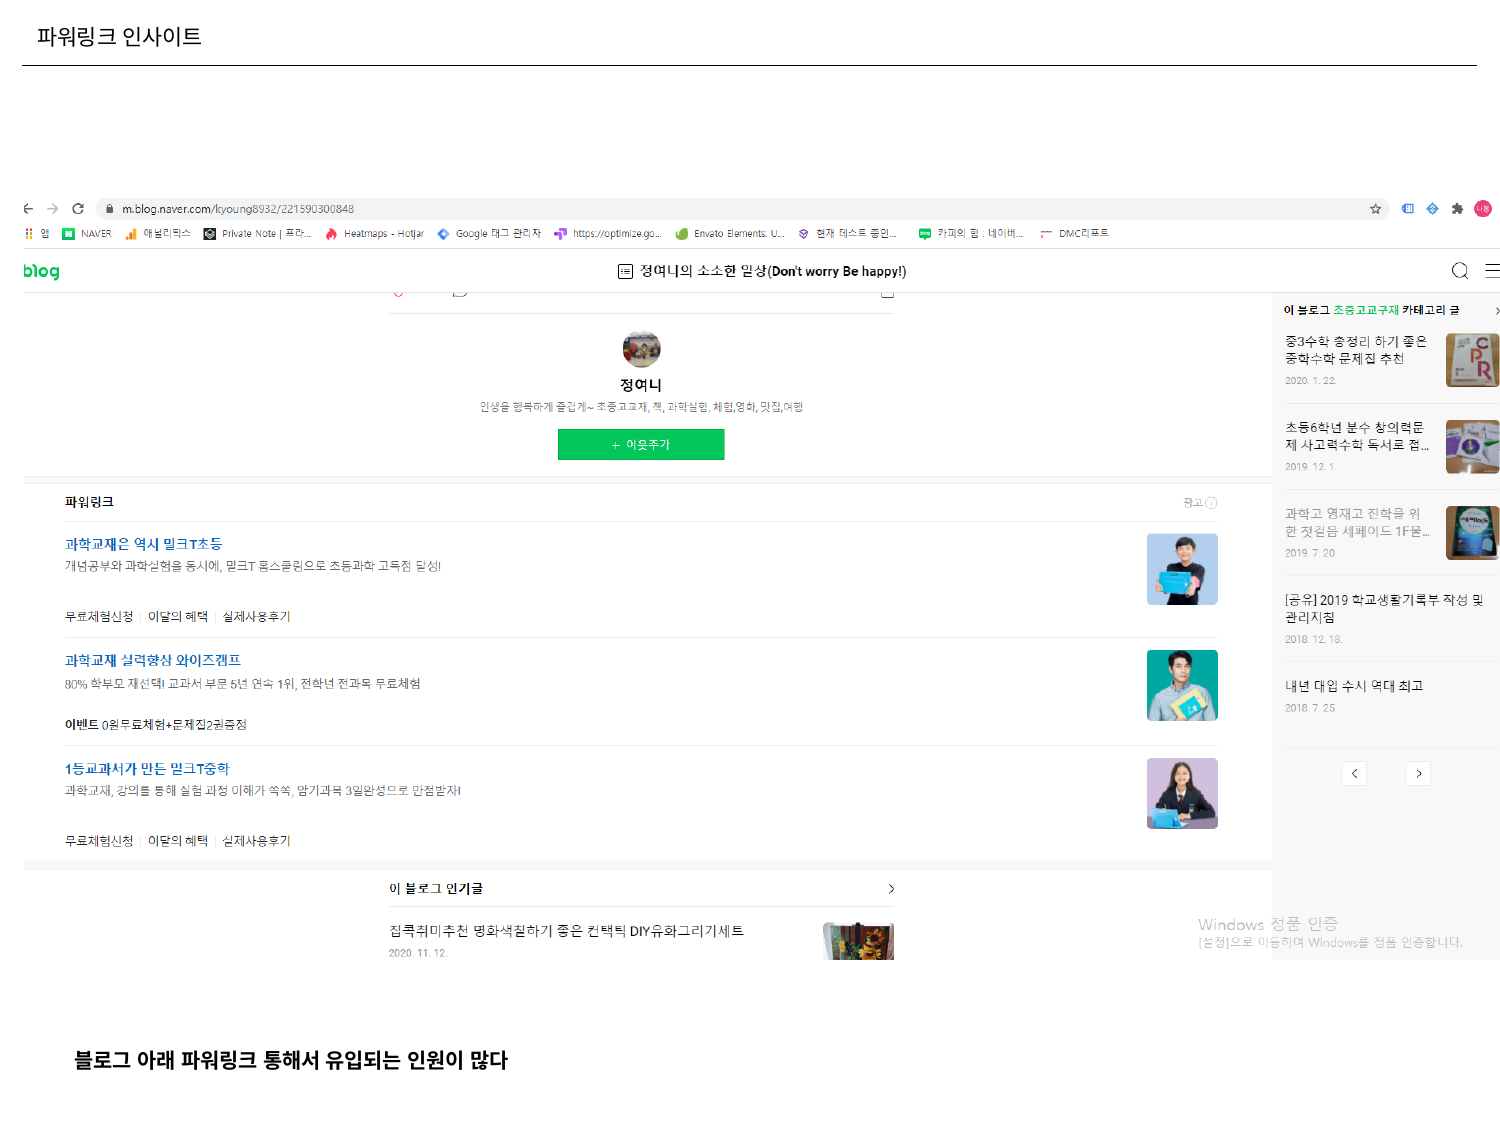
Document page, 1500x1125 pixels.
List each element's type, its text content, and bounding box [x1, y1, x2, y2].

text_box 블로그 아래 파워링크 통해서 유입되는 인원이 많다 [60, 1040, 1073, 1081]
picture [24, 198, 1500, 960]
text_box 파워링크 인사이트 [22, 16, 773, 58]
